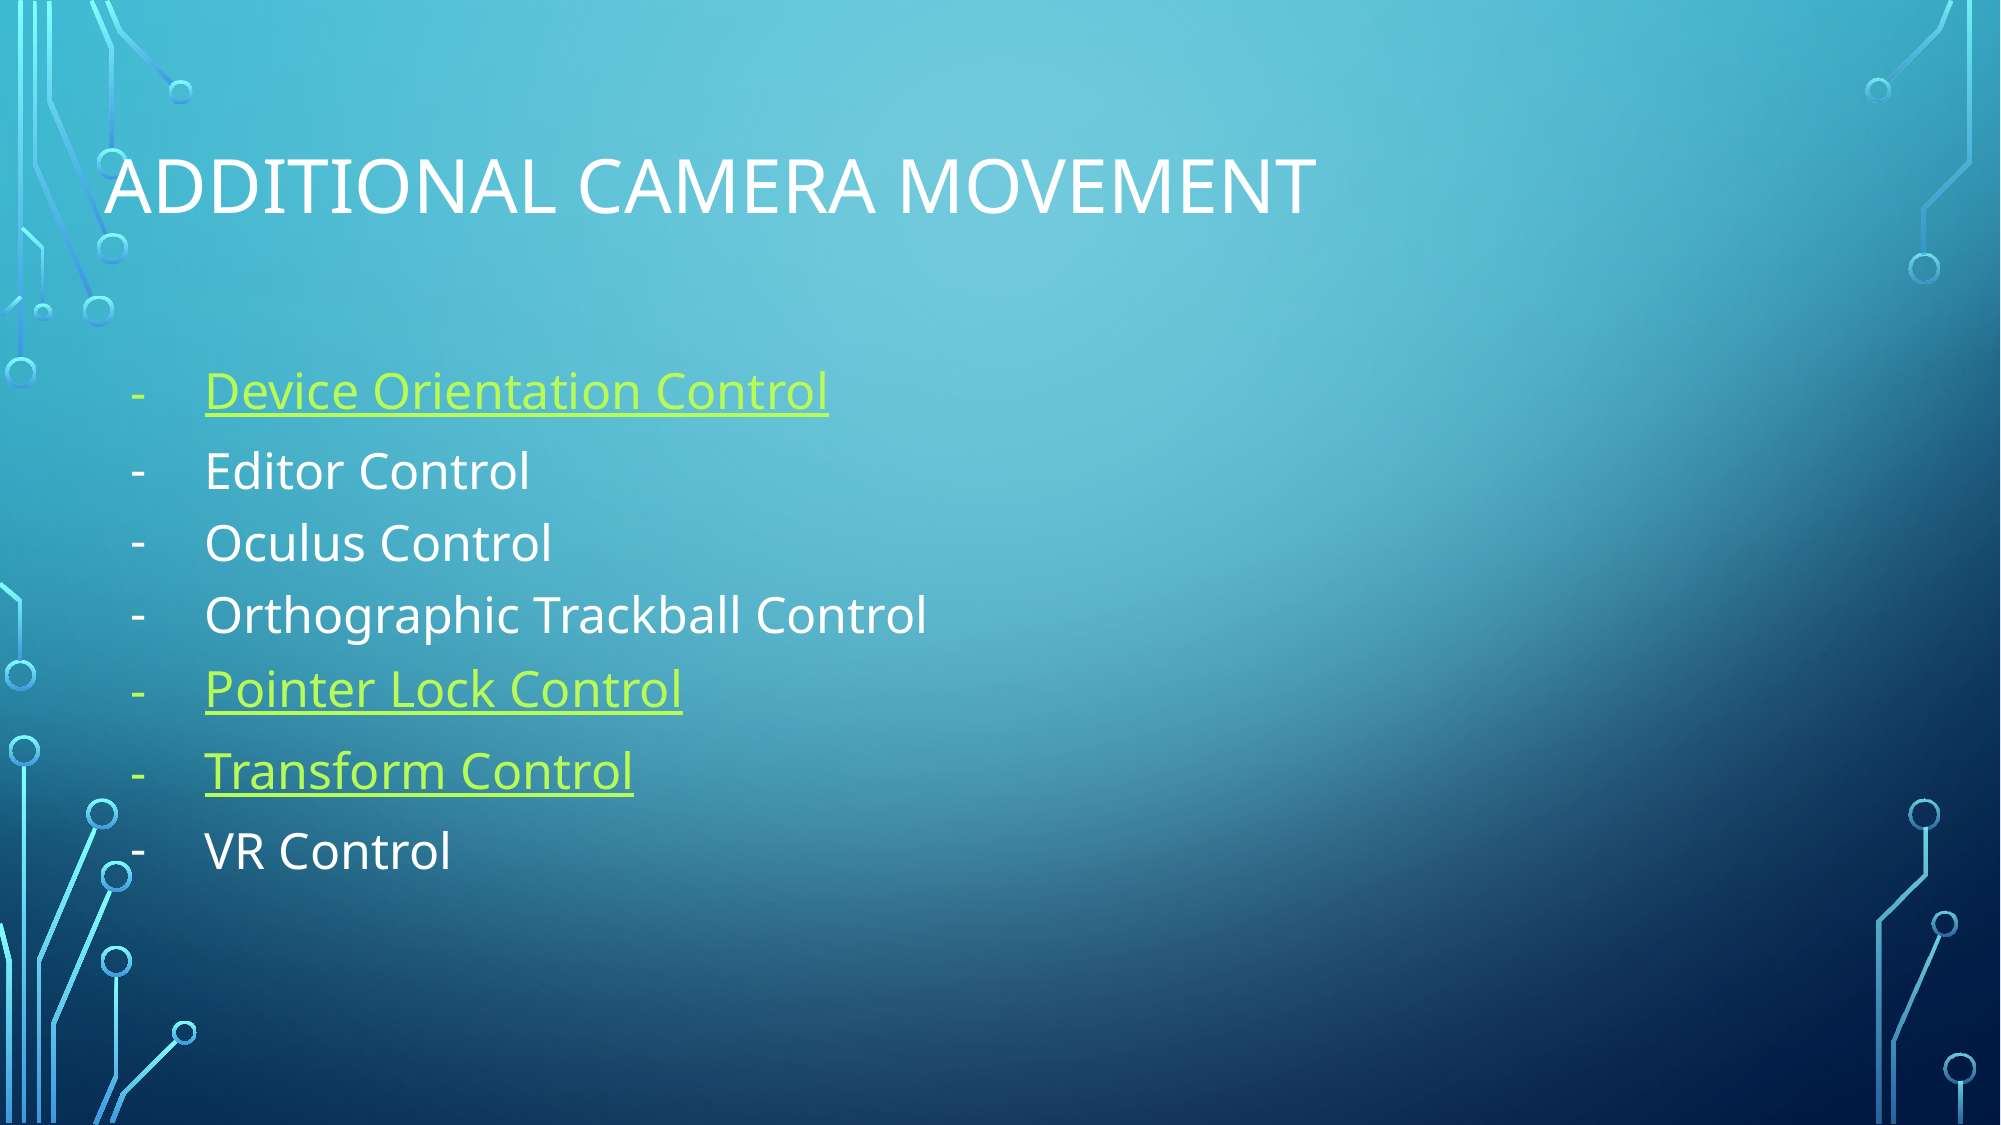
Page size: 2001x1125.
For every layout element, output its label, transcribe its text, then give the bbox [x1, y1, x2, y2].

list Device Orientation Control Editor Control Oculus Control Orthographic Trackball Control Pointer Lock Control Transform Control VR Control [84, 325, 1916, 1000]
title Additional Camera Movement [84, 100, 1916, 251]
